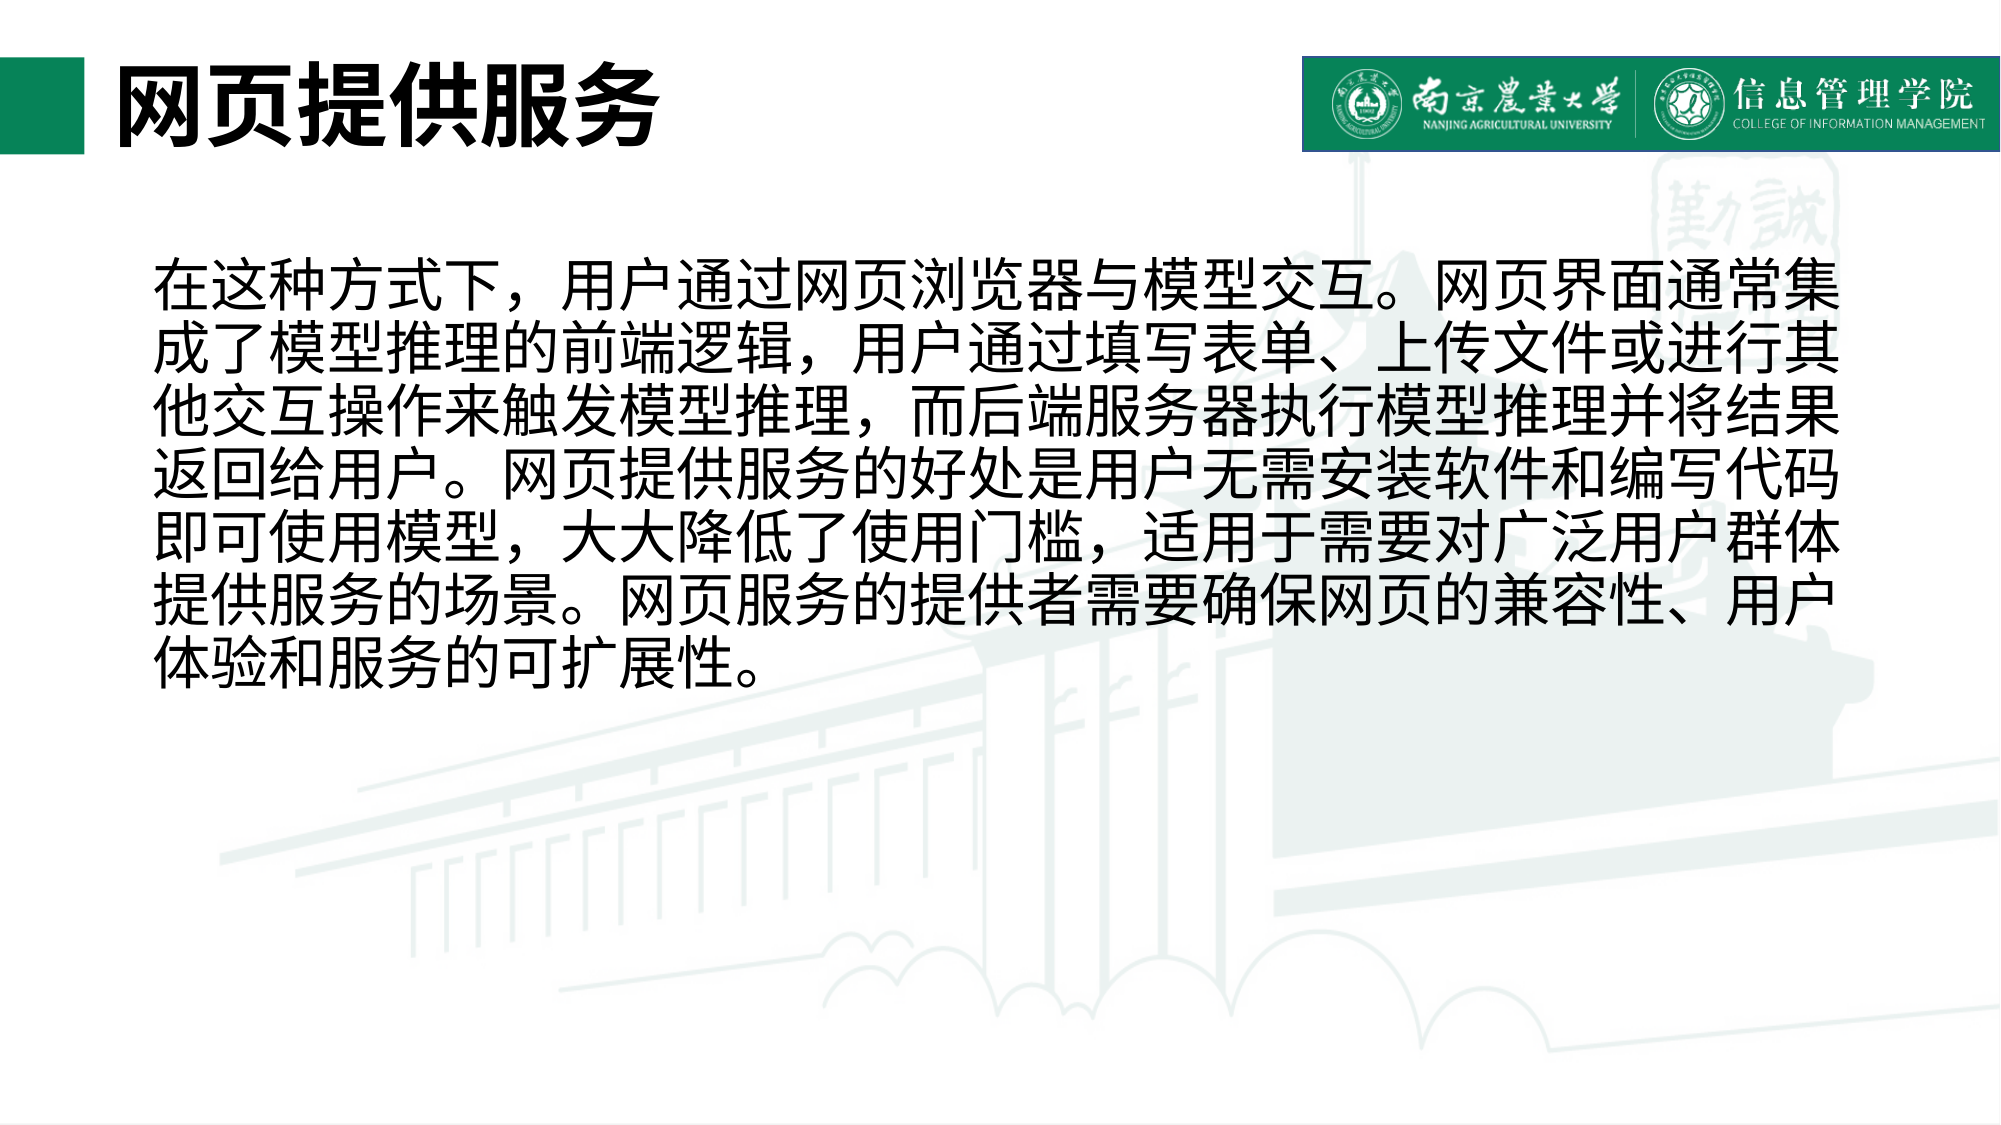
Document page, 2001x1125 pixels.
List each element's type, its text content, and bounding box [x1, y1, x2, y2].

list 在这种方式下，用户通过网页浏览器与模型交互。网页界面通常集成了模型推理的前端逻辑，用户通过填写表单、上传文件或进行其他交互操作来触发模型推理，而后端服务器执行模型推理并将结果返回给用户。网页提供服务的好处是用户无需安装软件和编写代码即可使用模型，大大降低了使用门槛，适用于需要对广泛用户群体提供服务的场景。网页服务的提供者需要确保网页的兼容性、用户体验和服务的可扩展性。 [137, 248, 1863, 1014]
picture [1332, 68, 1985, 140]
title 网页提供服务 [98, 32, 1248, 188]
